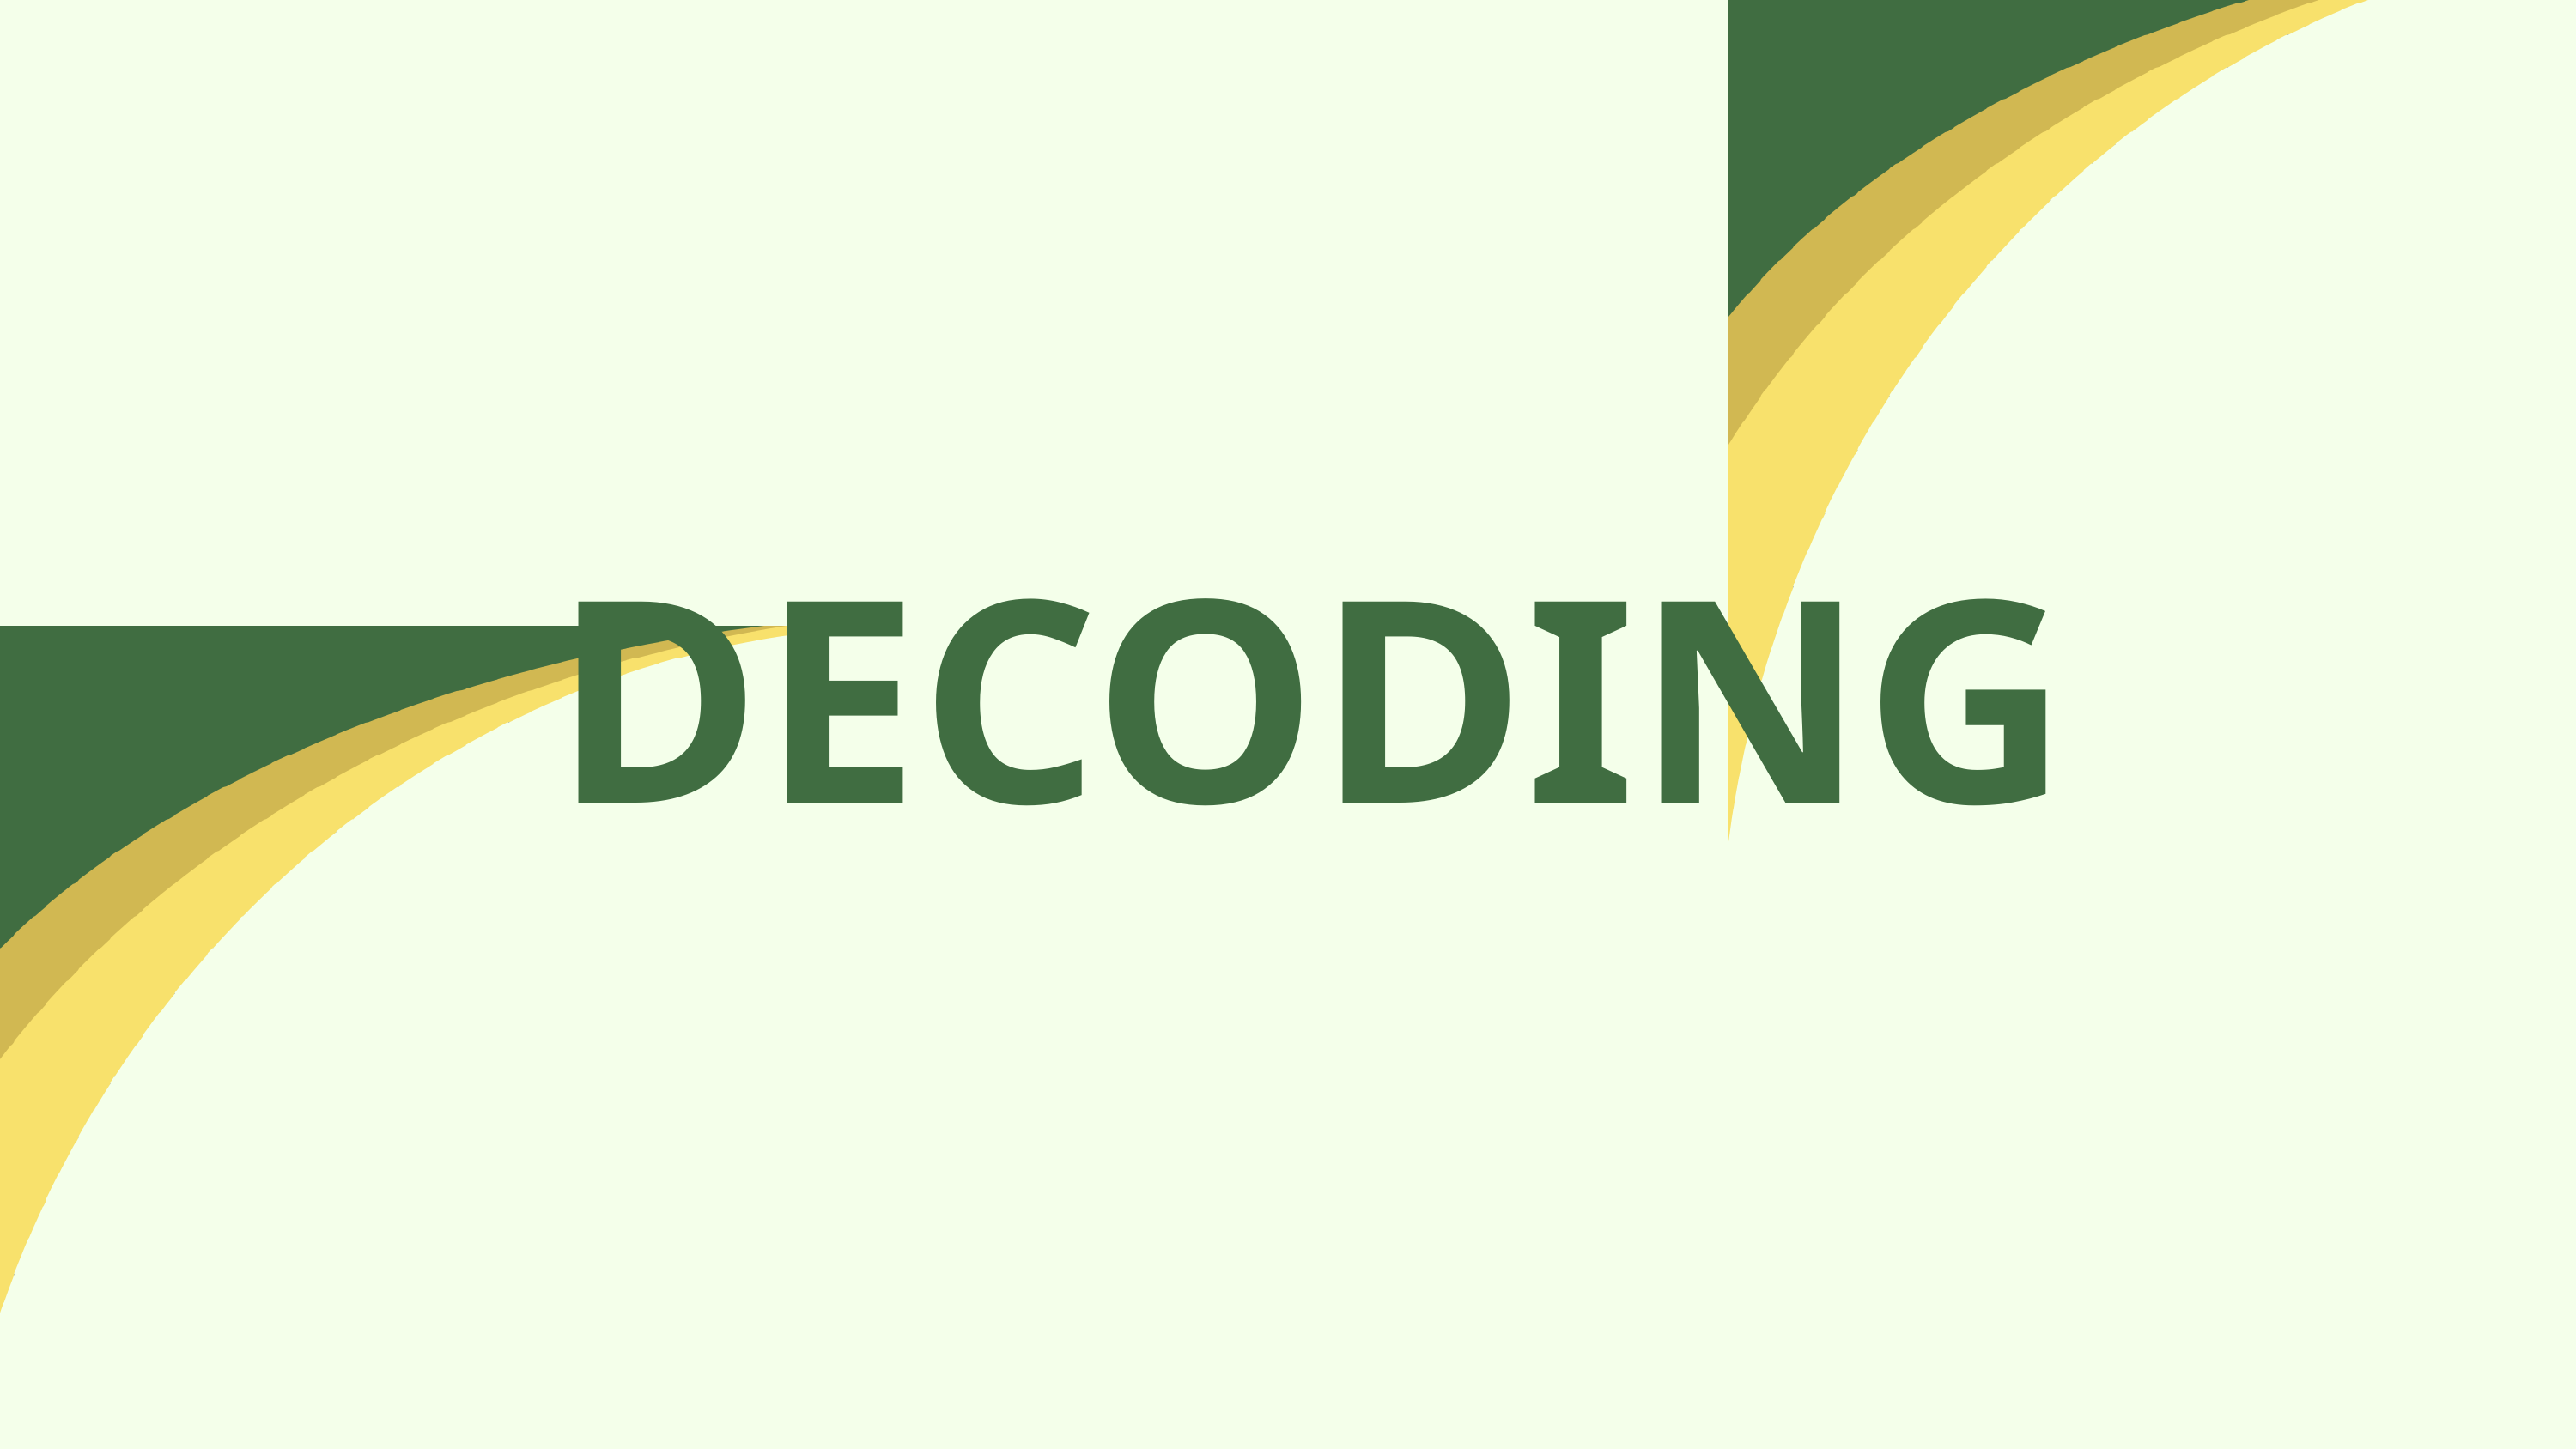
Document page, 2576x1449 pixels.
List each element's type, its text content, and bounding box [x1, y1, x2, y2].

text_box DECODING [425, 464, 2198, 859]
text_box [1728, 0, 2576, 842]
text_box [0, 626, 853, 1449]
